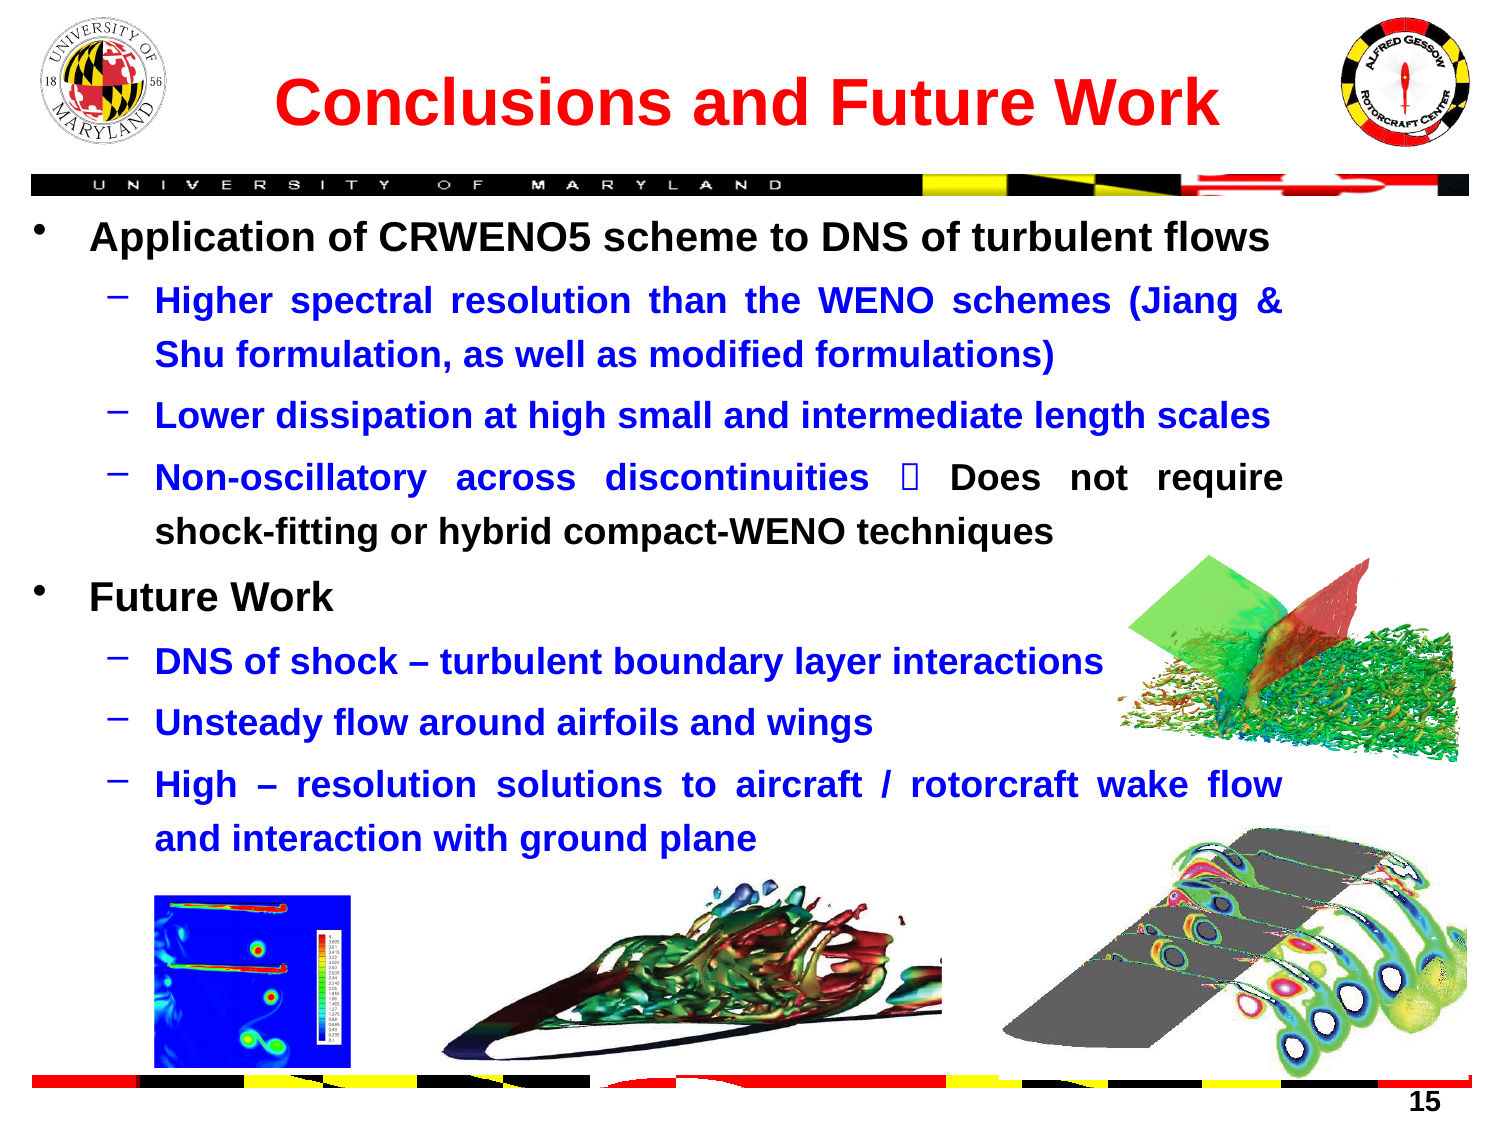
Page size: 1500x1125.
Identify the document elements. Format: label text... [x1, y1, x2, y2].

picture [1113, 550, 1462, 767]
picture [28, 5, 178, 156]
picture [418, 871, 945, 1069]
picture [1334, 11, 1476, 153]
picture [154, 895, 351, 1069]
picture [32, 824, 1472, 1088]
title Conclusions and Future Work [138, 23, 1357, 176]
picture [31, 174, 1469, 196]
list Application of CRWENO5 scheme to DNS of turbulent flows Higher spectral resolution than the WENO schemes (Jiang & Shu formulation, as well as modified formulations) Lower dissipation at high small and intermediate length scales Non-oscillatory across discontinuities  Does not require shock-fitting or hybrid compact-WENO techniques Future Work DNS of shock – turbulent boundary layer interactions Unsteady flow around airfoils and wings High – resolution solutions to aircraft / rotorcraft wake flow and interaction with ground plane [17, 201, 1300, 851]
